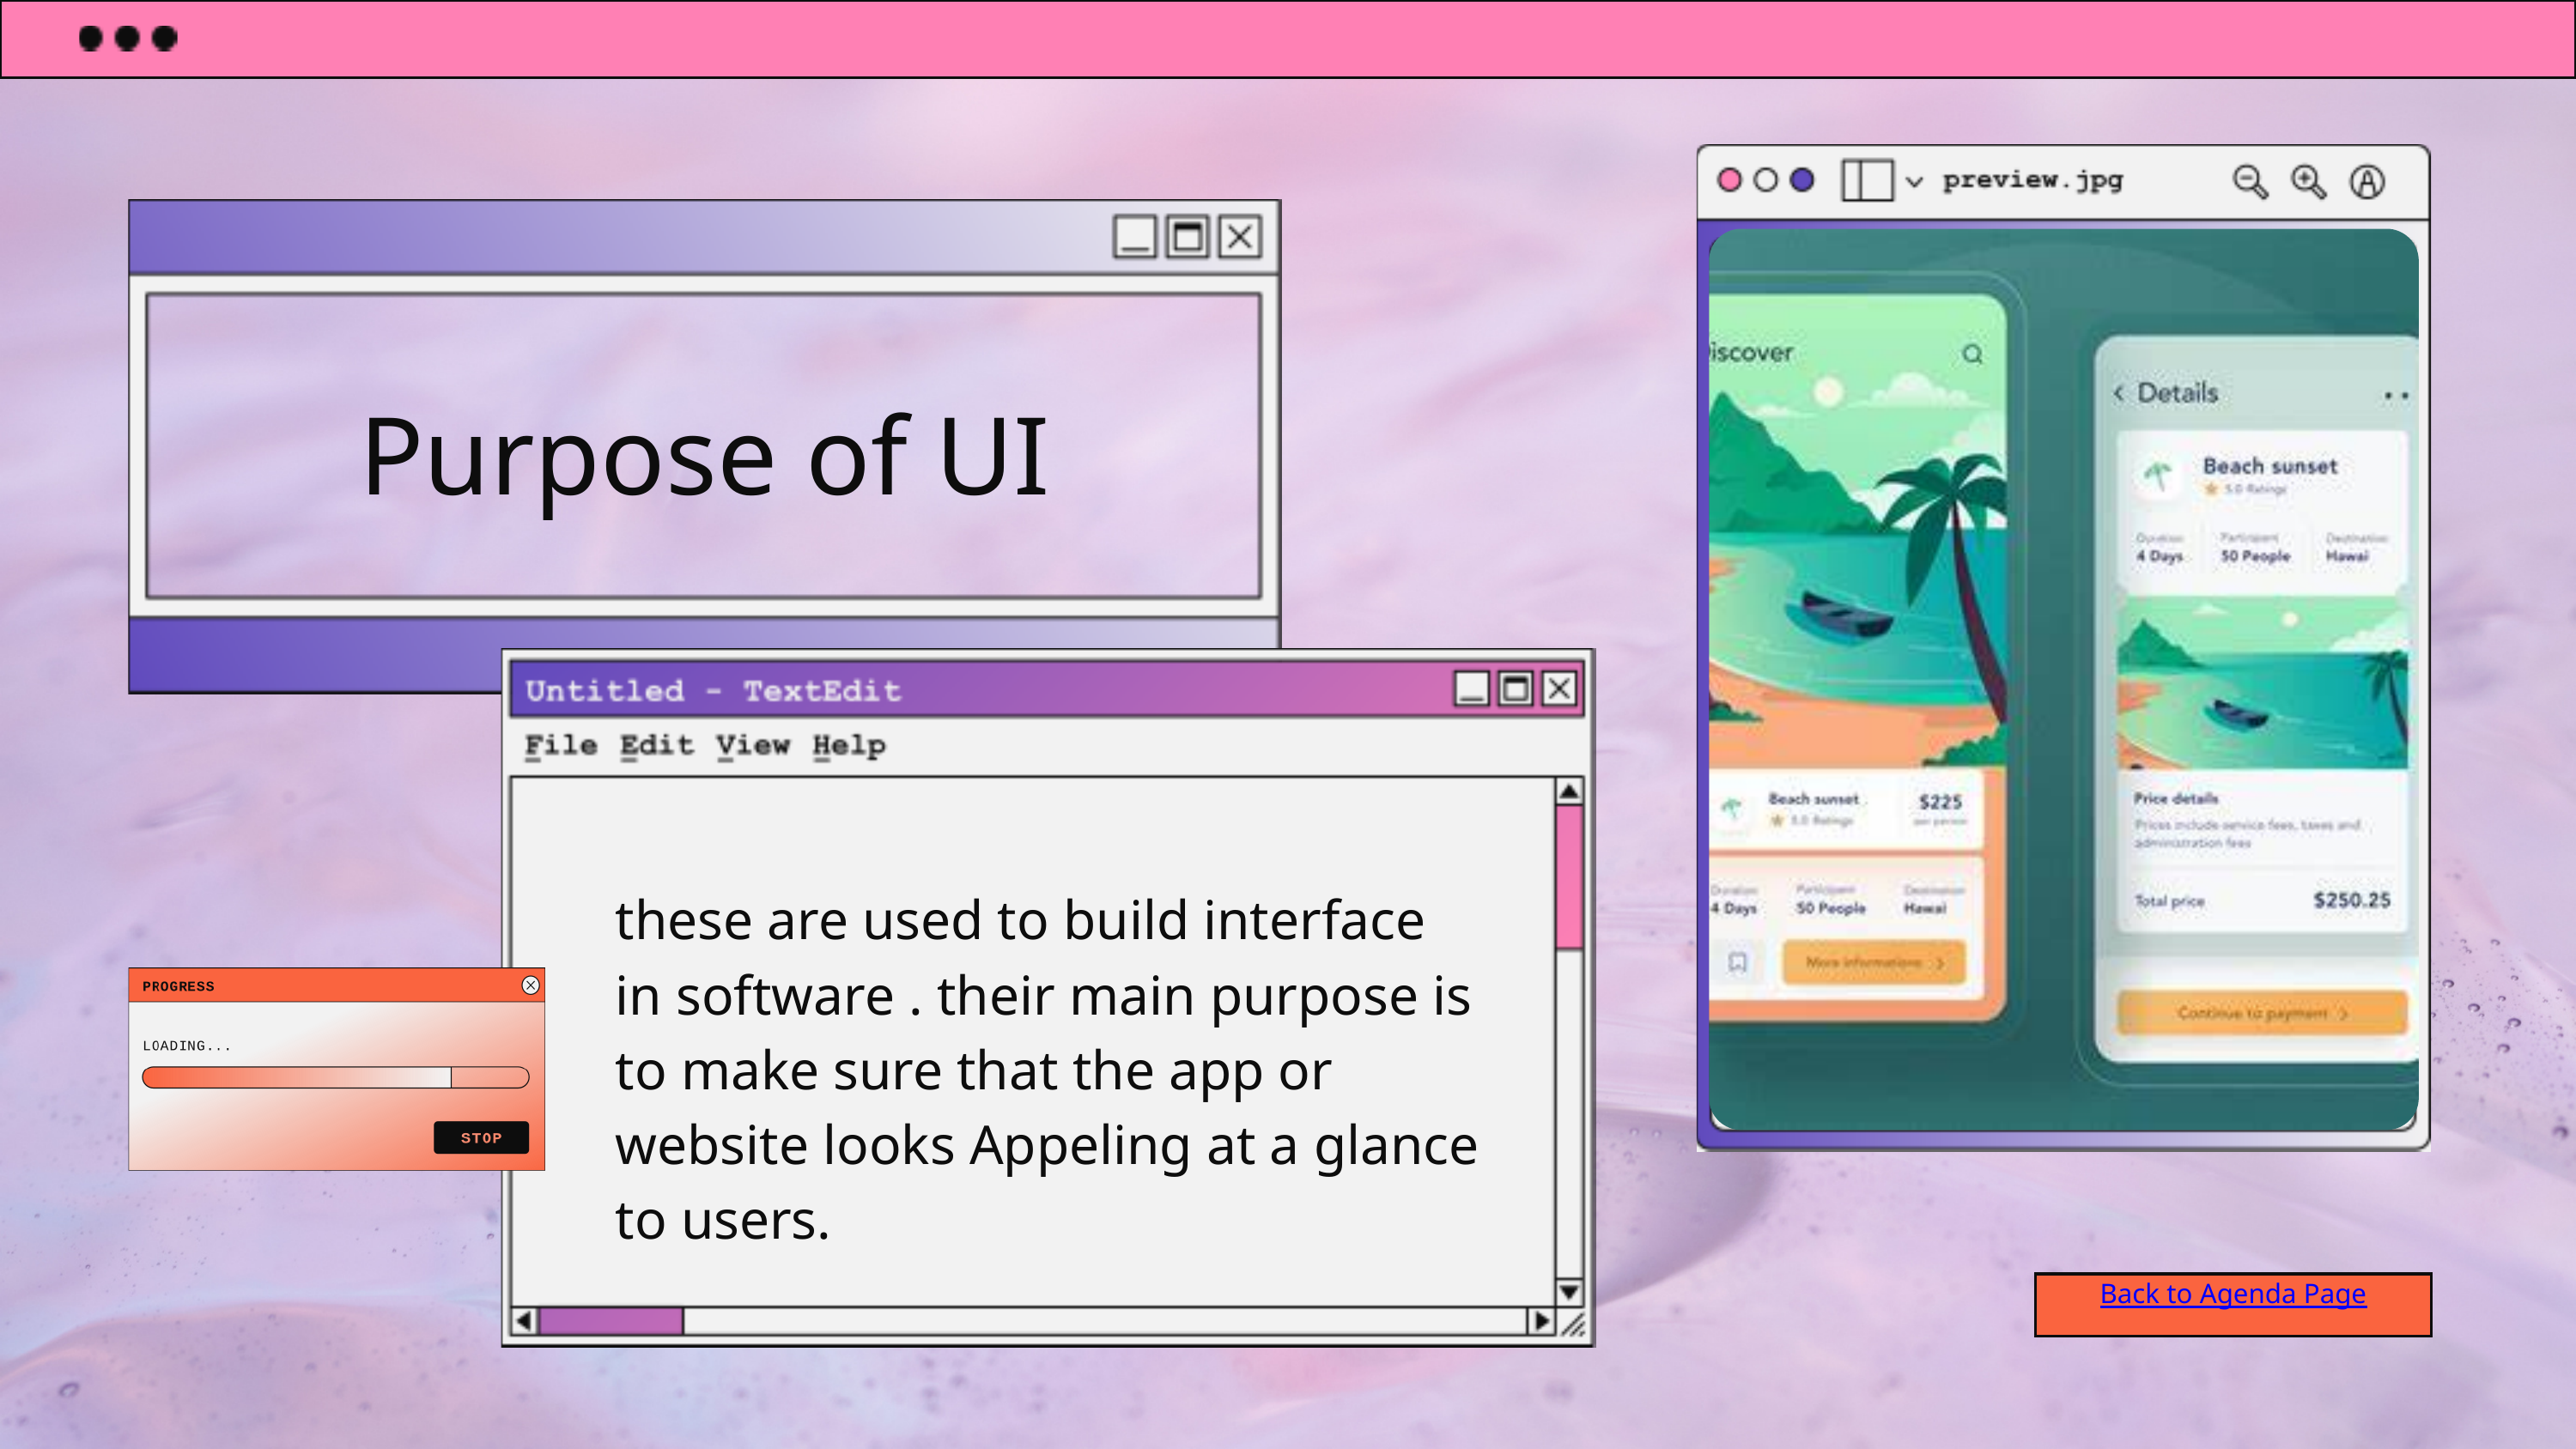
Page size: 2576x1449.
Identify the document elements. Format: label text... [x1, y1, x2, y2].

text_box [1696, 144, 2432, 199]
text_box Purpose of UI [183, 387, 1228, 517]
text_box [128, 967, 496, 1171]
text_box [128, 199, 1282, 694]
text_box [1696, 199, 2432, 1153]
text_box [501, 648, 1597, 1348]
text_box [1709, 228, 2420, 1131]
text_box [0, 88, 2576, 1449]
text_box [0, 0, 2576, 78]
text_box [2035, 1273, 2432, 1337]
